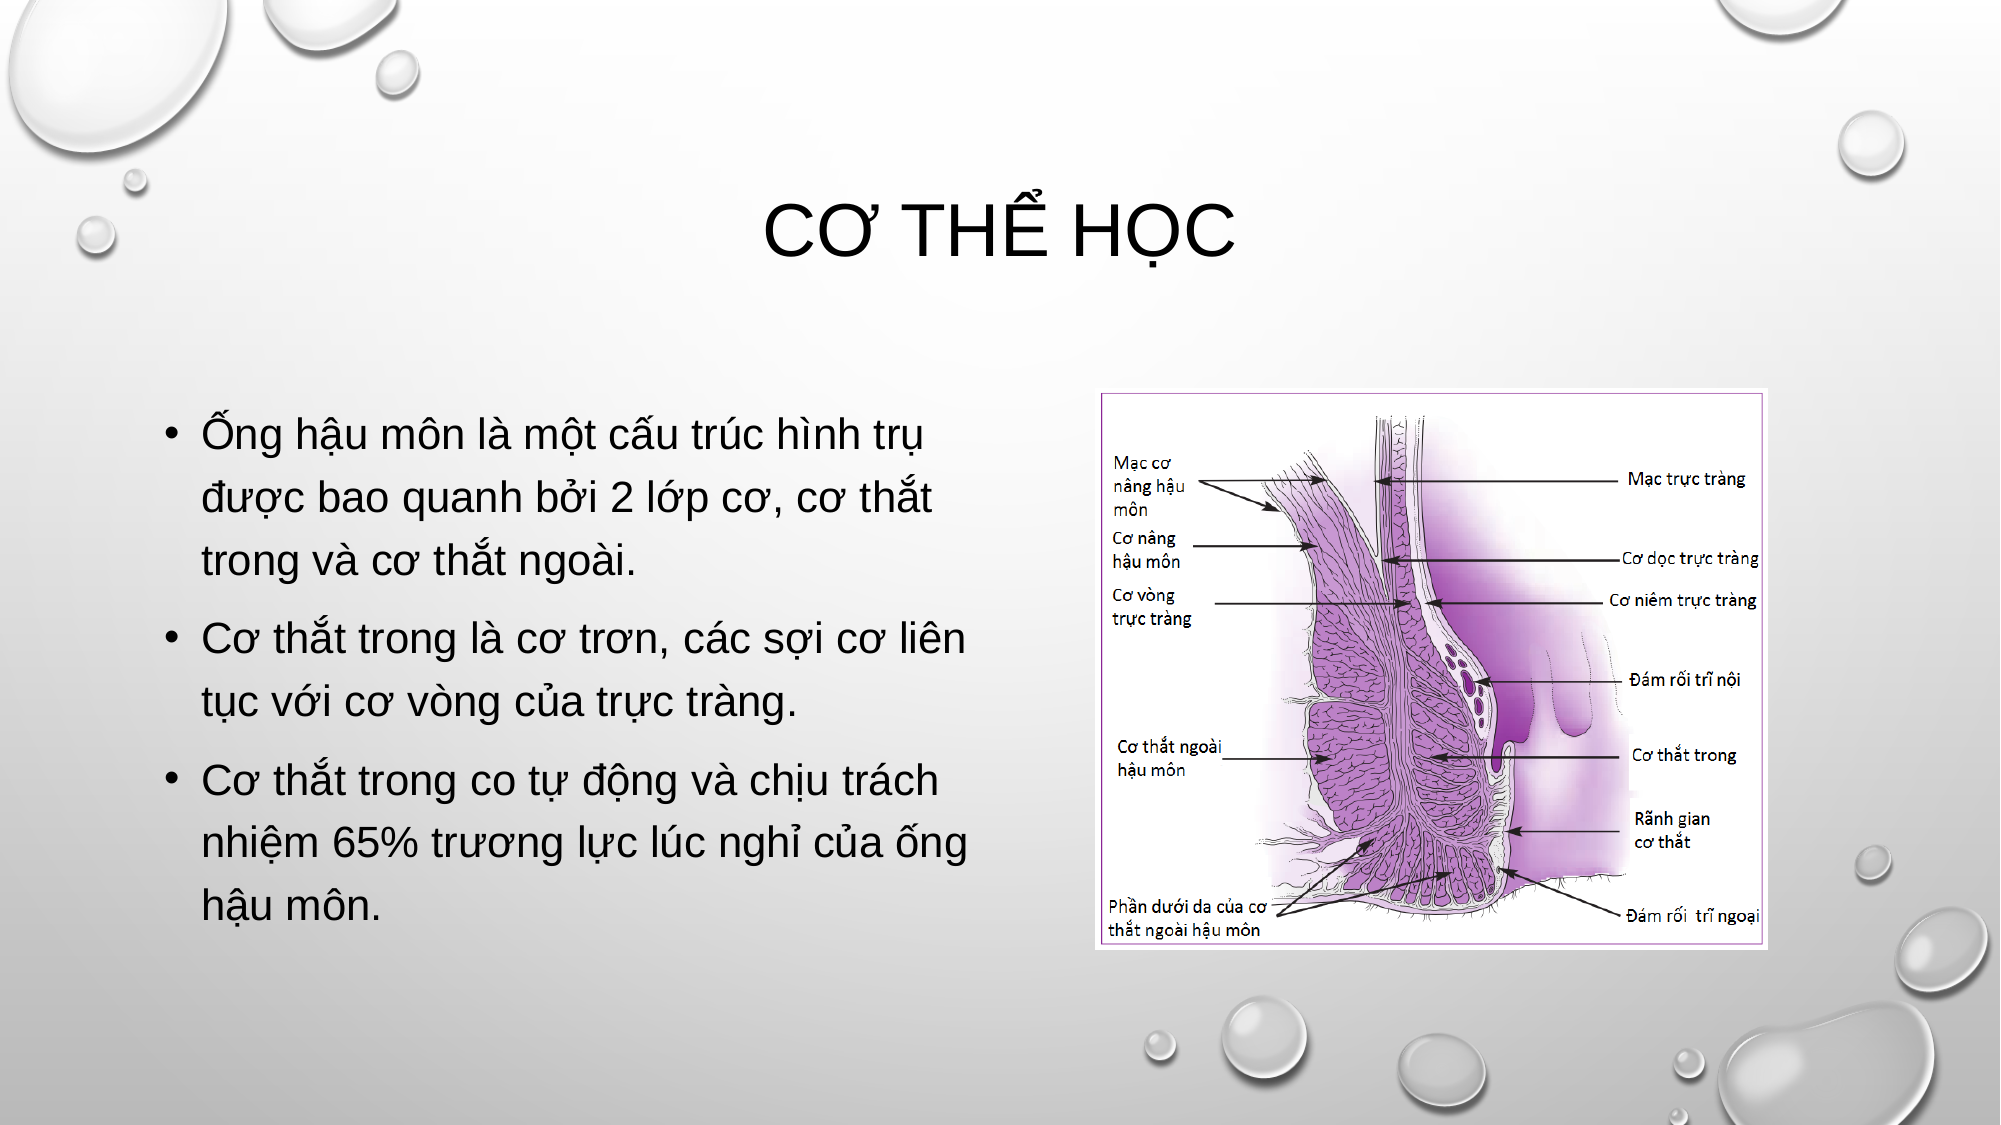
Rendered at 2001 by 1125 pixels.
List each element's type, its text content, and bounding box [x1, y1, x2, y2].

picture [0, 0, 2000, 1125]
list Ống hậu môn là một cấu trúc hình trụ được bao quanh bởi 2 lớp cơ, cơ thắt trong và cơ thắt ngoài. Cơ thắt trong là cơ trơn, các sợi cơ liên tục với cơ vòng của trực tràng. Cơ thắt trong co tự động và chịu trách nhiệm 65% trương lực lúc nghỉ của ống hậu môn. [149, 388, 988, 950]
title Cơ thể học [149, 101, 1851, 364]
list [1094, 387, 1768, 951]
